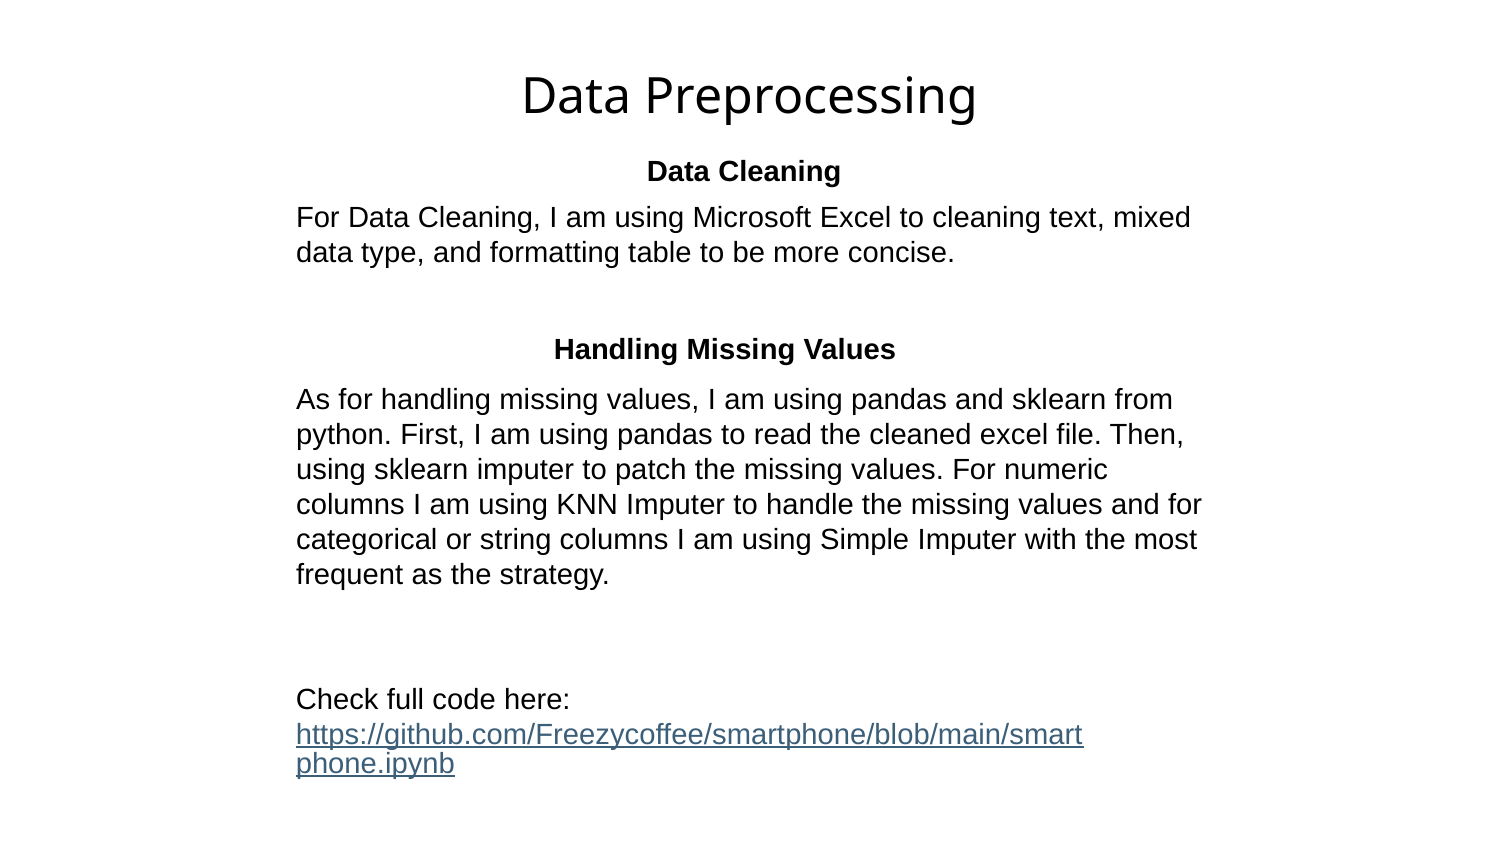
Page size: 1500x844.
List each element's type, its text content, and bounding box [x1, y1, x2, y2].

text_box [280, 144, 1219, 278]
text_box Check full code here: https://github.com/Freezycoffee/smartphone/blob/main/smartphone.ipynb [281, 672, 1107, 758]
title Data Preprocessing [348, 61, 1152, 125]
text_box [280, 322, 1219, 601]
